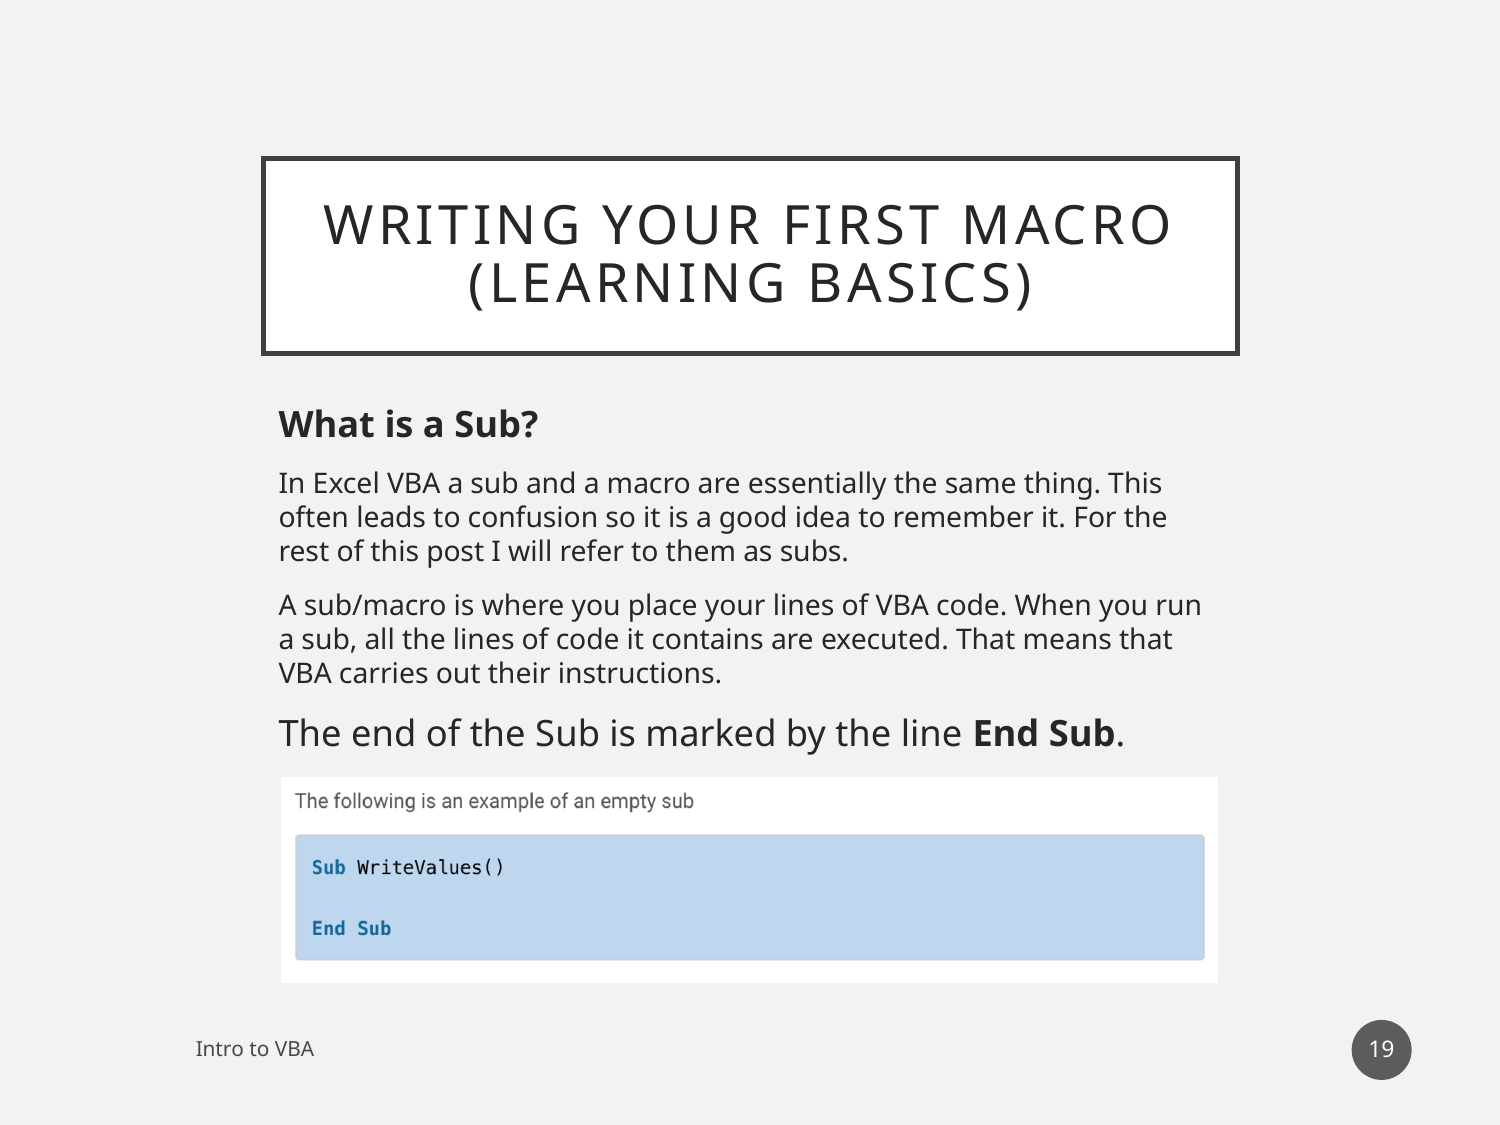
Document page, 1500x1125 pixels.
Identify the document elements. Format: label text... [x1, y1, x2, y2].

list What is a Sub? In Excel VBA a sub and a macro are essentially the same thing. This often leads to confusion so it is a good idea to remember it. For the rest of this post I will refer to them as subs. A sub/macro is where you place your lines of VBA code. When you run a sub, all the lines of code it contains are executed. That means that VBA carries out their instructions. The end of the Sub is marked by the line End Sub. [263, 393, 1238, 903]
slide_number 19 [1351, 1019, 1412, 1080]
title Writing Your First Macro (Learning Basics) [261, 156, 1240, 356]
picture [281, 777, 1218, 983]
footer Intro to VBA [180, 1023, 929, 1076]
